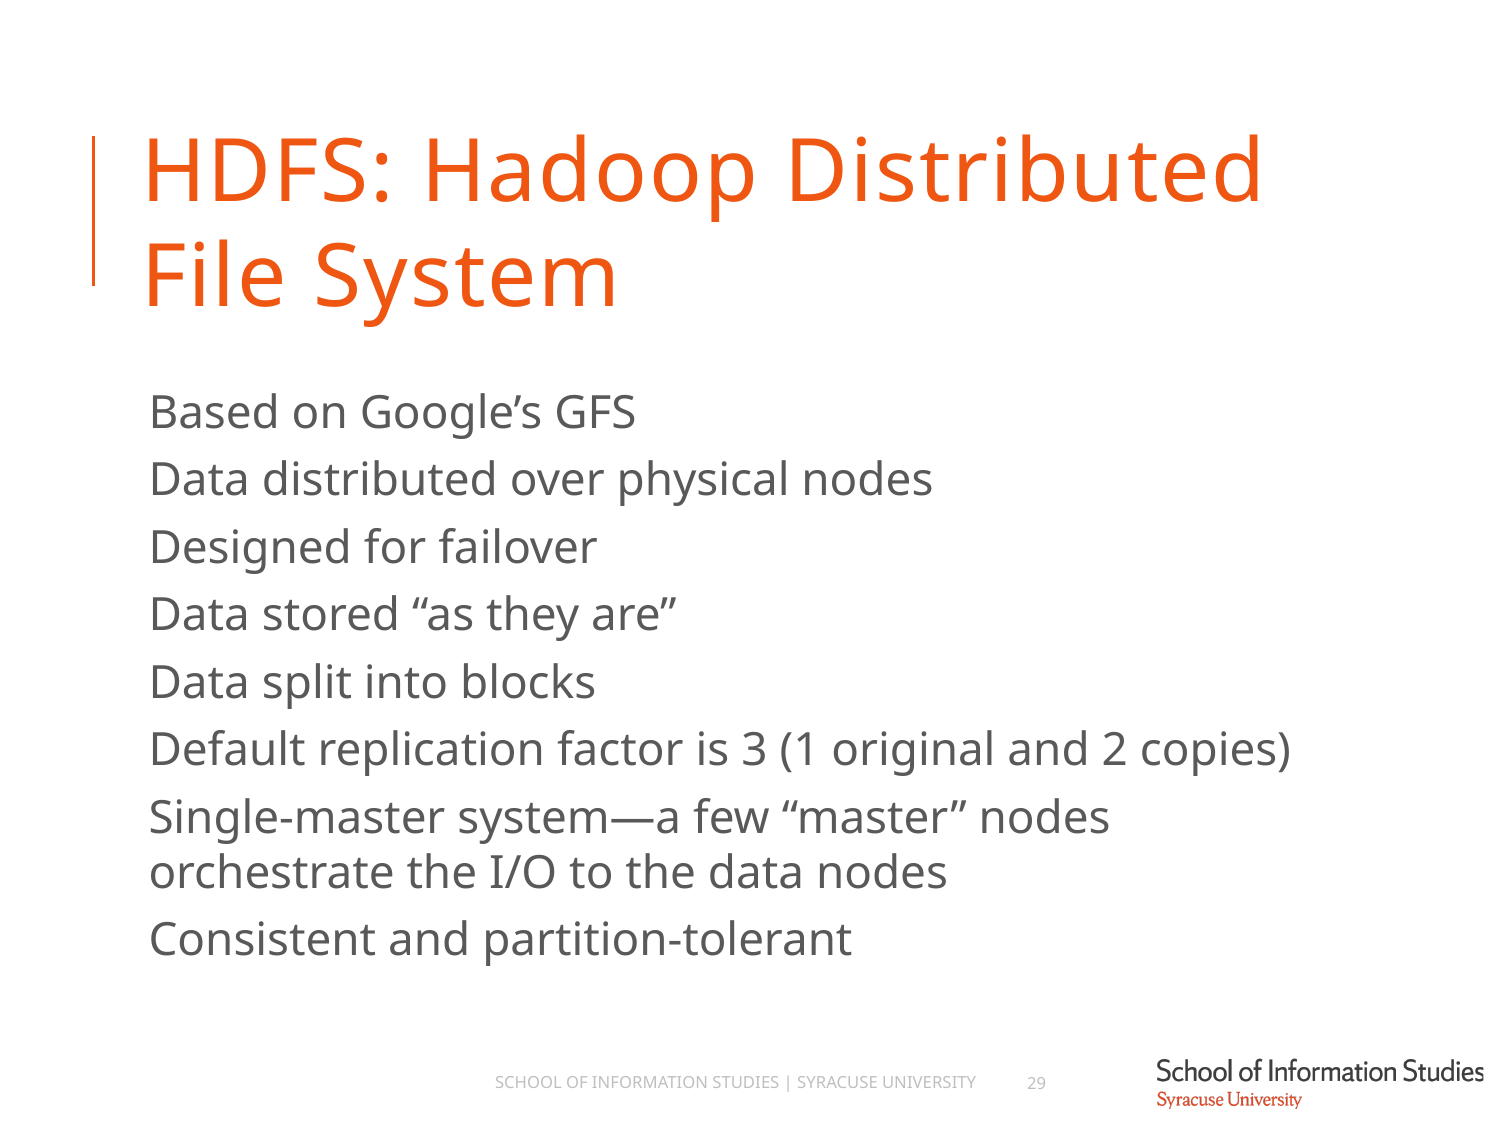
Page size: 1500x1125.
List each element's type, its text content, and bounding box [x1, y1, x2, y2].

title HDFS: Hadoop Distributed File System [126, 96, 1322, 342]
list Based on Google’s GFS Data distributed over physical nodes Designed for failover Data stored “as they are” Data split into blocks Default replication factor is 3 (1 original and 2 copies) Single-master system—a few “master” nodes orchestrate the I/O to the data nodes Consistent and partition-tolerant [126, 375, 1322, 1035]
slide_number 29 [1012, 1061, 1149, 1107]
footer School of Information Studies | Syracuse University [283, 1061, 993, 1106]
